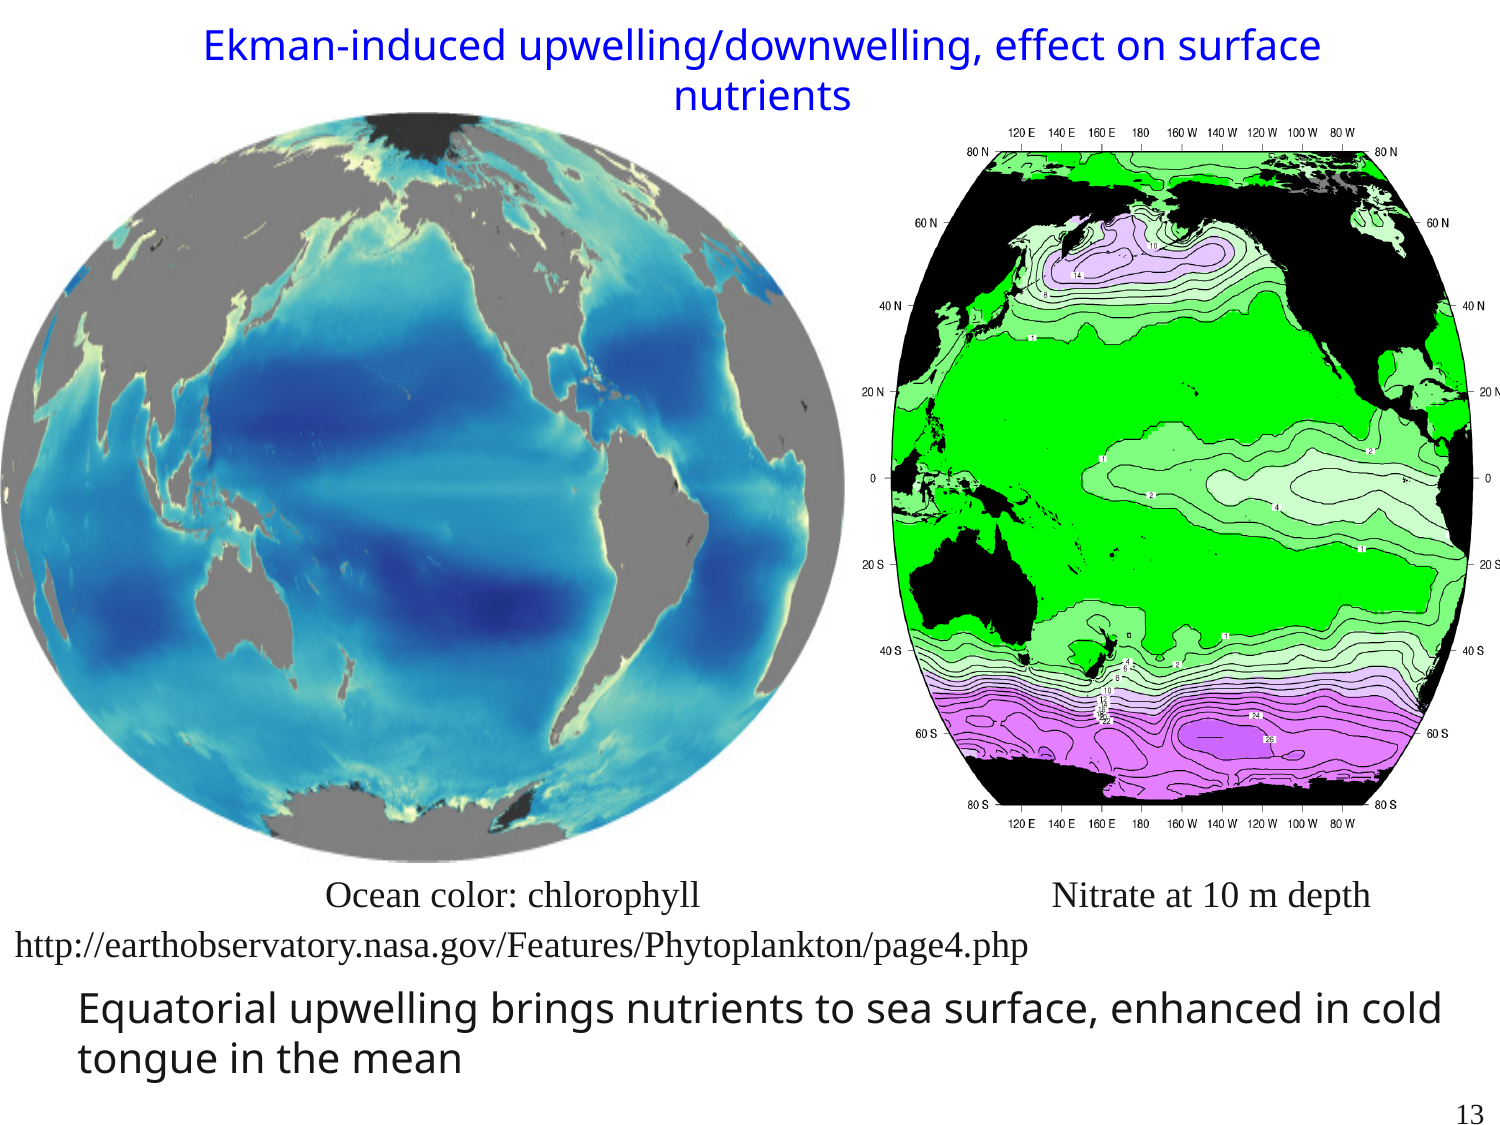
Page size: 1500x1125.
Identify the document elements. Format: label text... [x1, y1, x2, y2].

text_box Ocean color: chlorophyll Nitrate at 10 m depth [150, 862, 1388, 923]
text_box http://earthobservatory.nasa.gov/Features/Phytoplankton/page4.php [0, 912, 1213, 973]
text_box Equatorial upwelling brings nutrients to sea surface, enhanced in cold tongue in the mean [62, 974, 1500, 1090]
picture [856, 124, 1500, 830]
slide_number 13 [1187, 1087, 1500, 1125]
title Ekman-induced upwelling/downwelling, effect on surface nutrients [124, 24, 1401, 113]
picture [0, 112, 845, 863]
